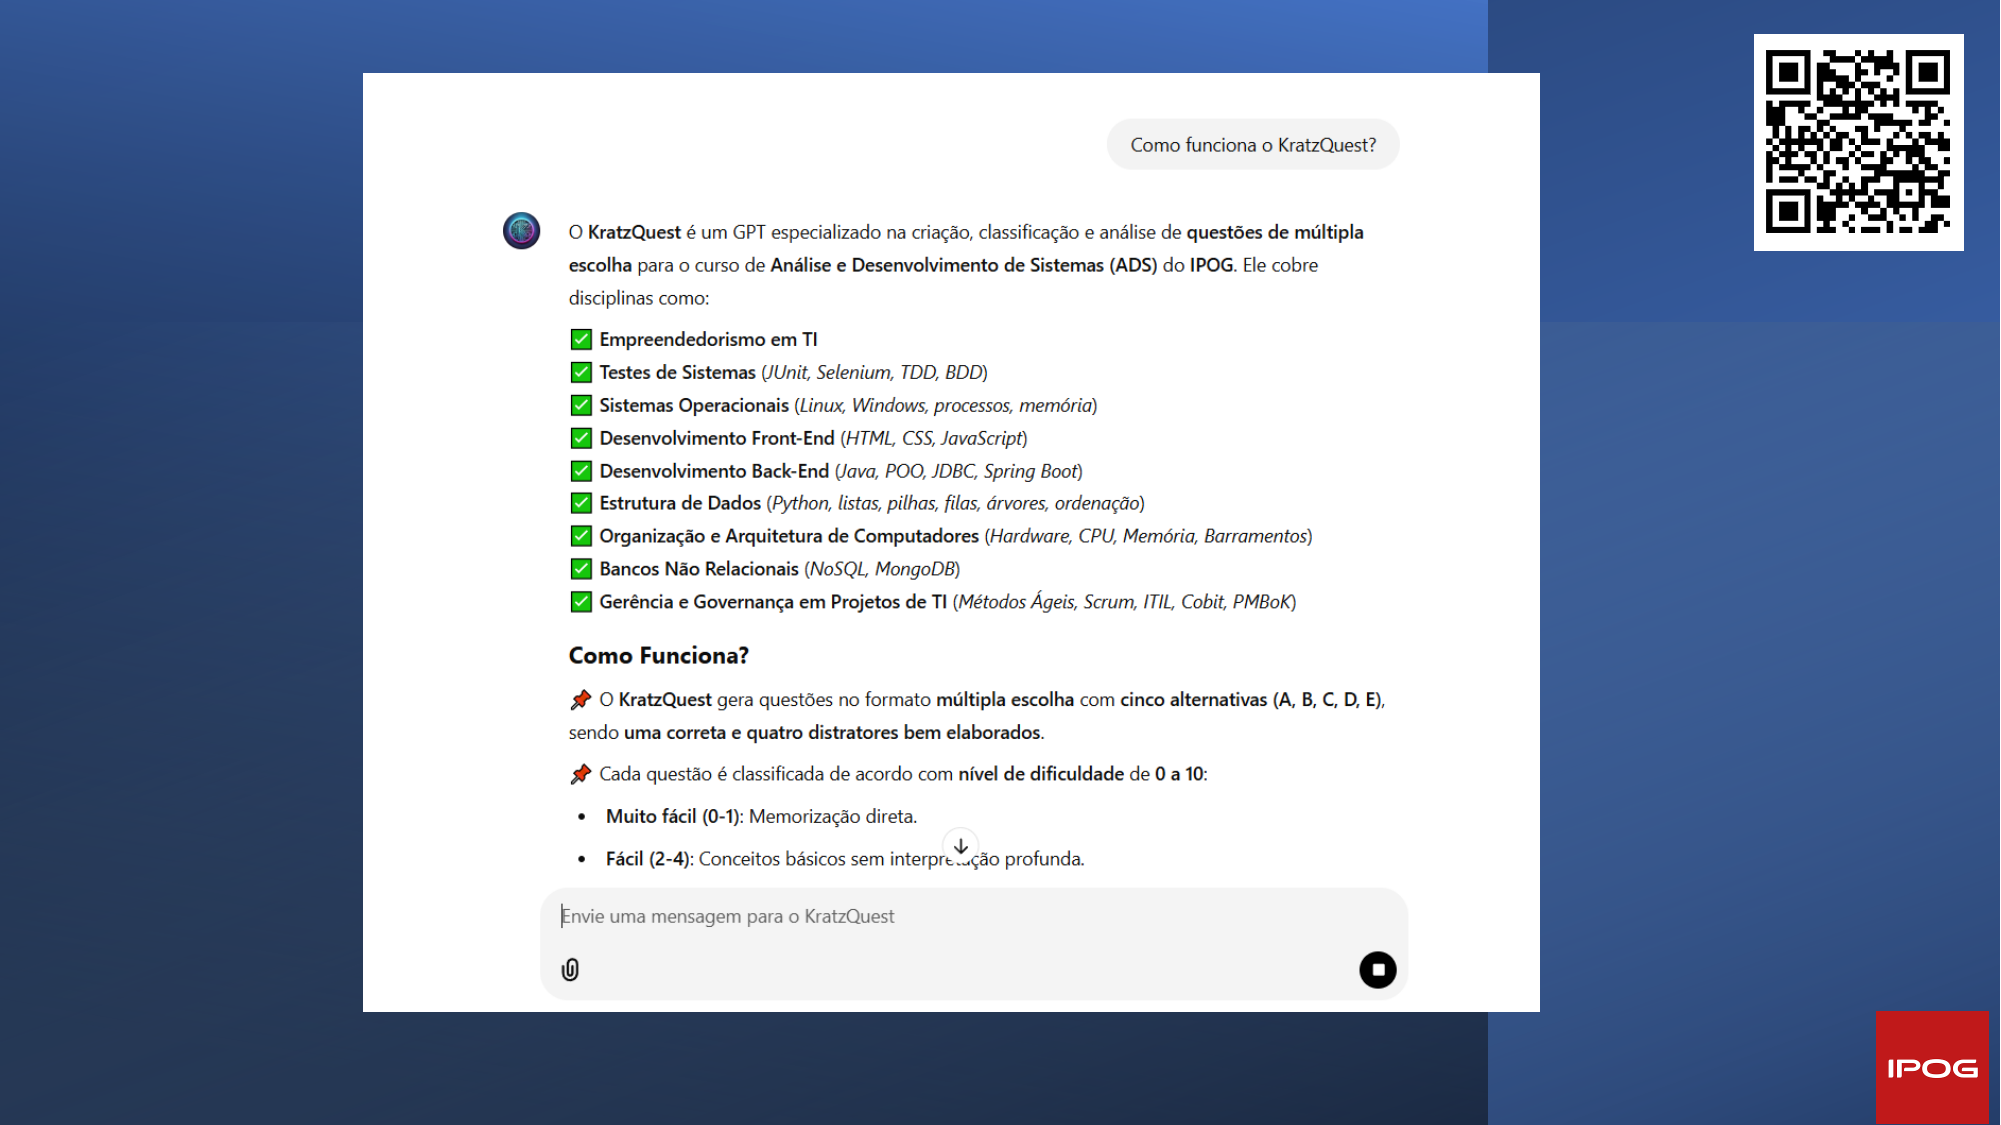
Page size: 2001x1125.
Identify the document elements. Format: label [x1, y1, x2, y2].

text_box [1489, 0, 2000, 321]
text_box [0, 0, 1489, 321]
text_box [0, 321, 2000, 1125]
picture [1754, 34, 1964, 251]
picture [363, 73, 1540, 1012]
picture [1876, 1011, 1989, 1124]
